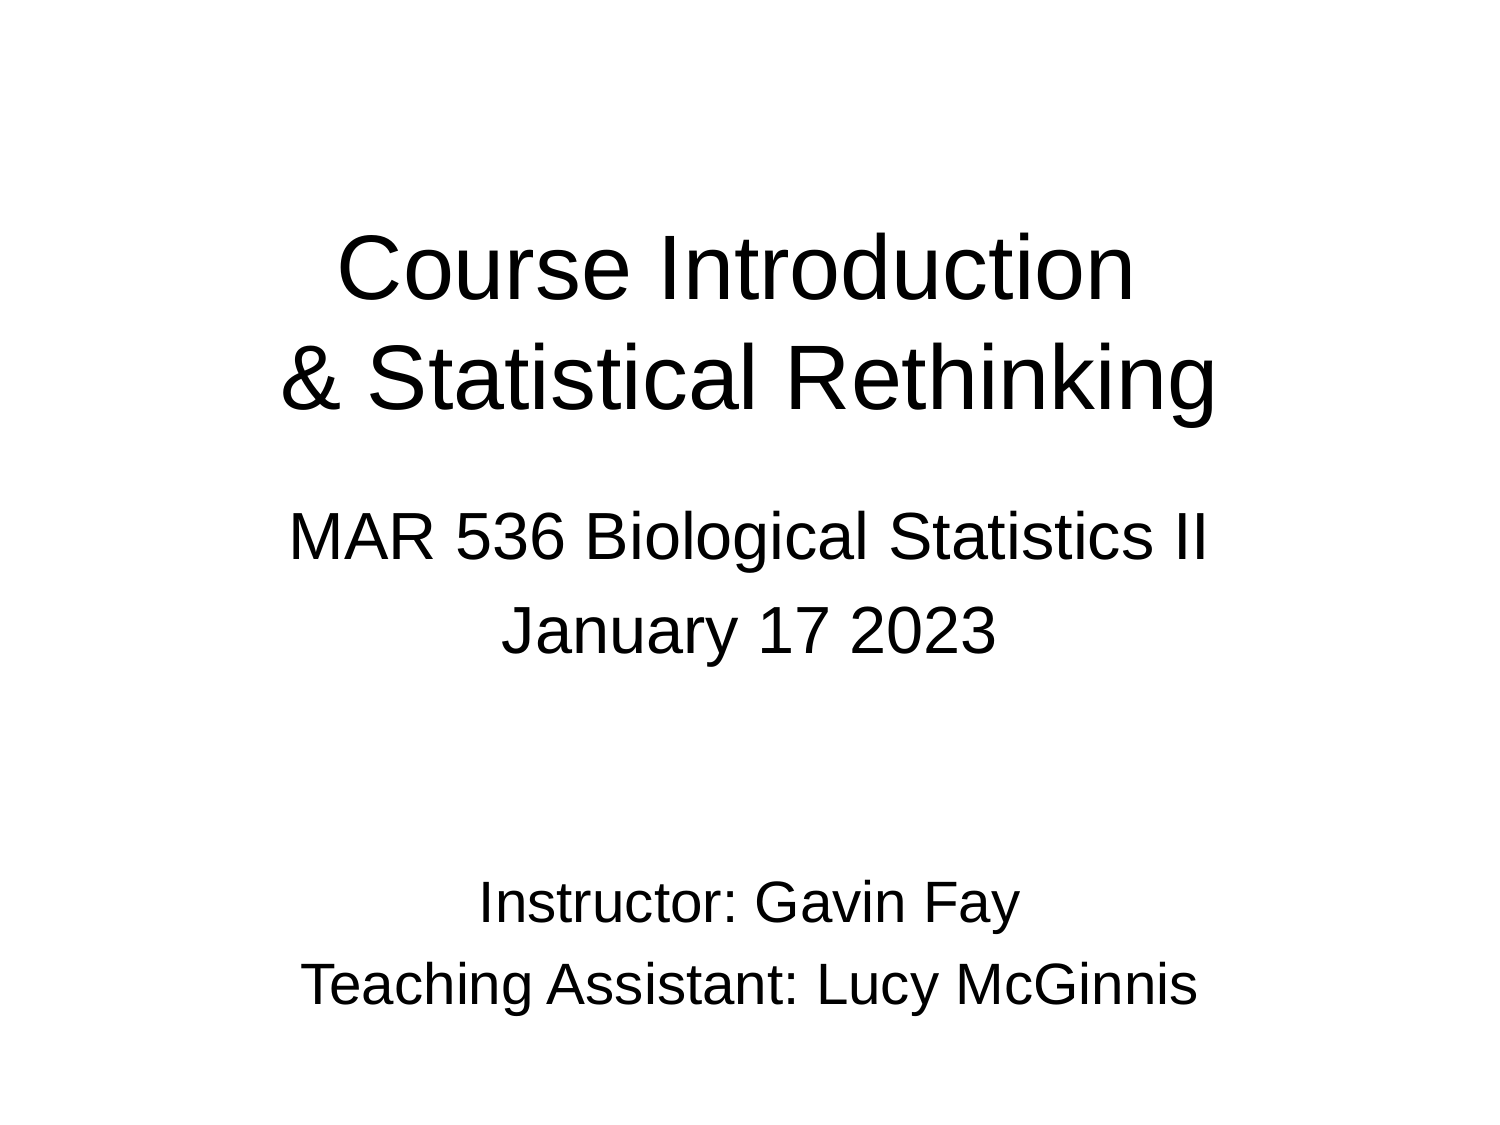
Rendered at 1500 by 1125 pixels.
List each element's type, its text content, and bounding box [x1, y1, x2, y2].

title Course Introduction & Statistical Rethinking [112, 197, 1388, 439]
subtitle MAR 536 Biological Statistics II January 17 2023 Instructor: Gavin Fay Teaching Assistant: Lucy McGinnis [225, 485, 1275, 773]
